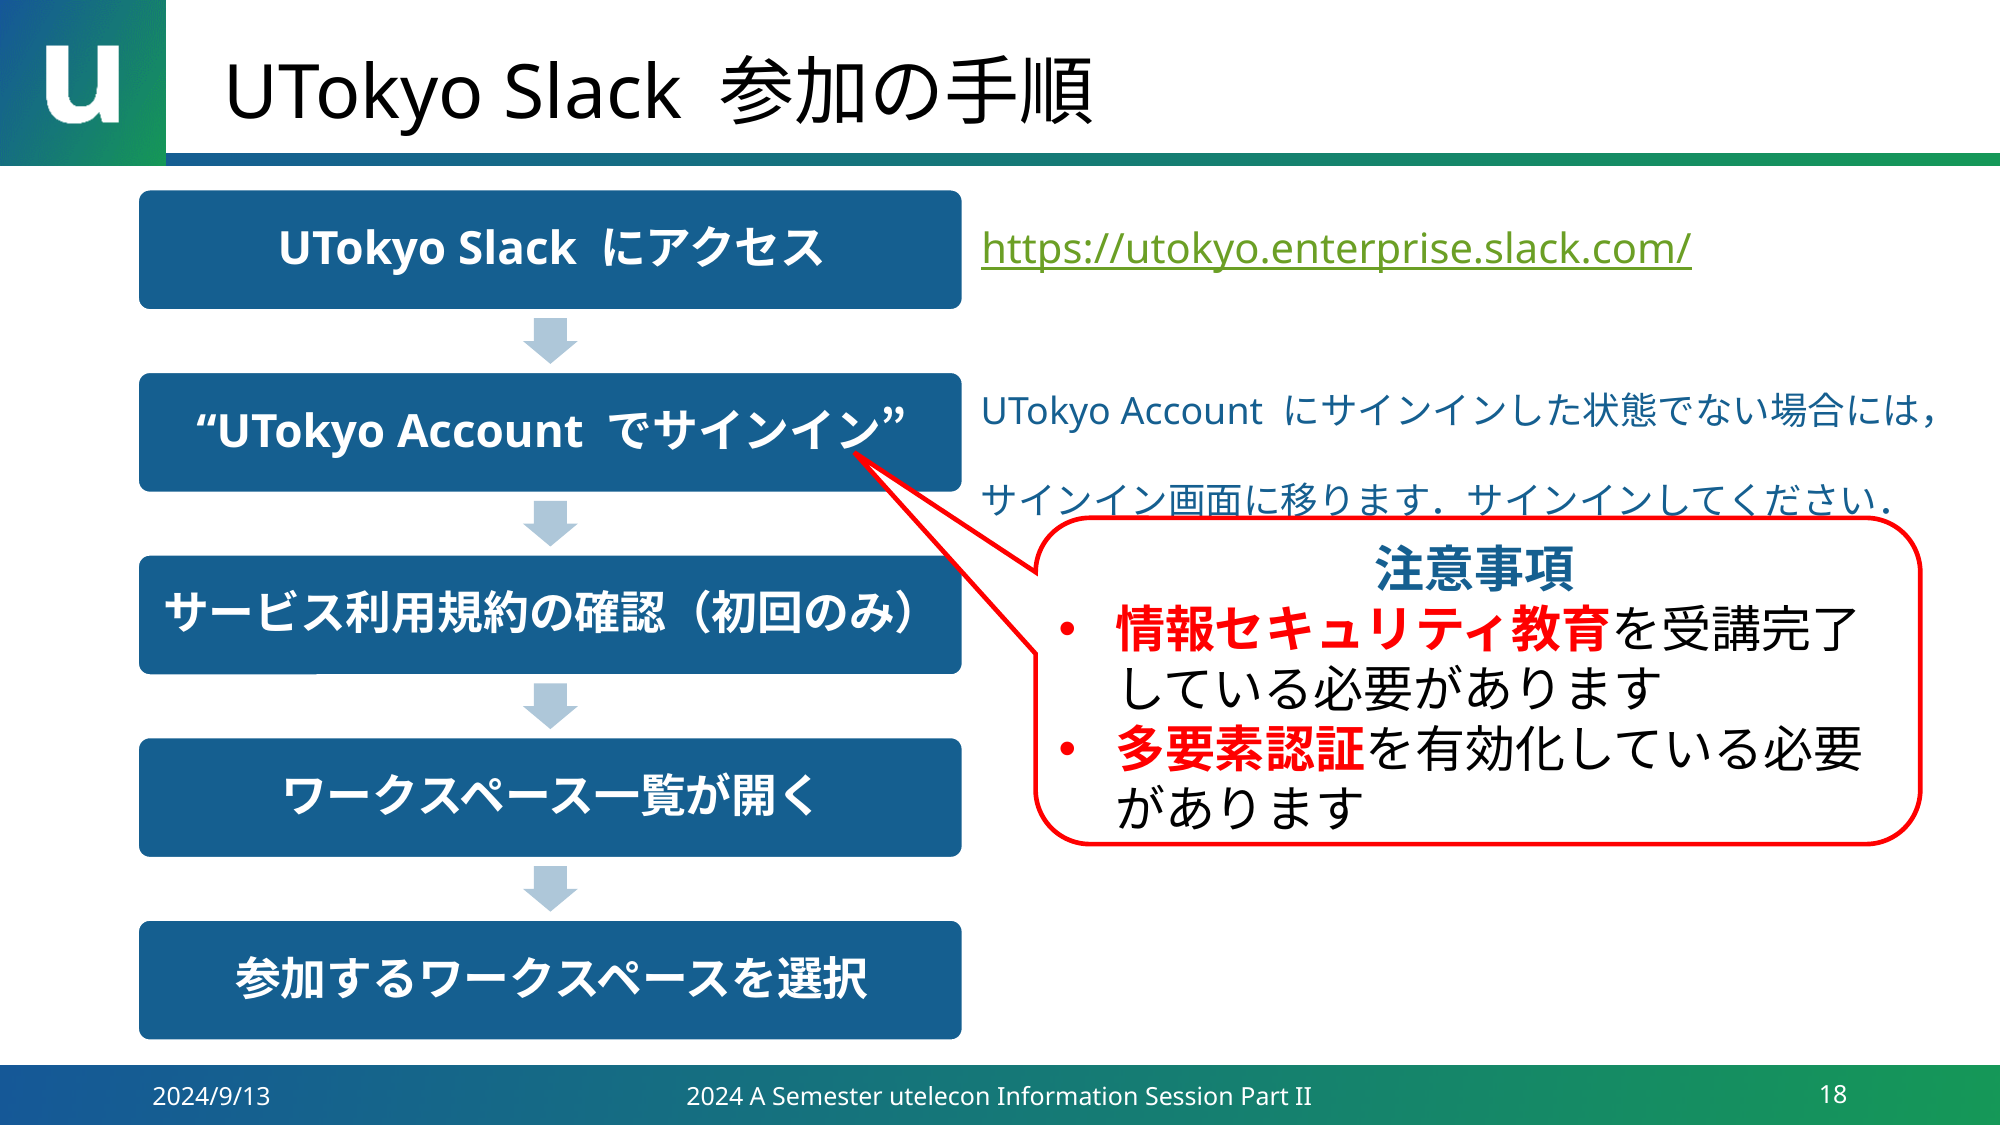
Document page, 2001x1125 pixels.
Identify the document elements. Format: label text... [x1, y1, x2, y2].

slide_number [137, 1074, 588, 1117]
text_box https://utokyo.enterprise.slack.com/ [966, 214, 1756, 287]
picture [0, 1065, 2000, 1125]
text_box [136, 187, 964, 1043]
text_box [1053, 516, 1903, 530]
picture [0, 0, 2000, 166]
text_box 注意事項 情報セキュリティ教育を受講完了 している必要があります 多要素認証を有効化している必要 があります [1043, 530, 1905, 846]
text_box [1905, 532, 1922, 830]
footer 2024 A Semester utelecon Information Session Part II [607, 1074, 1393, 1117]
text_box UTokyo Account にサインインした状態でない場合には， サインイン画面に移ります．サインインしてください． [965, 379, 1966, 530]
text_box [964, 523, 1043, 821]
slide_number 18 [1412, 1074, 1863, 1117]
title UTokyo Slack 参加の手順 [208, 35, 1863, 154]
